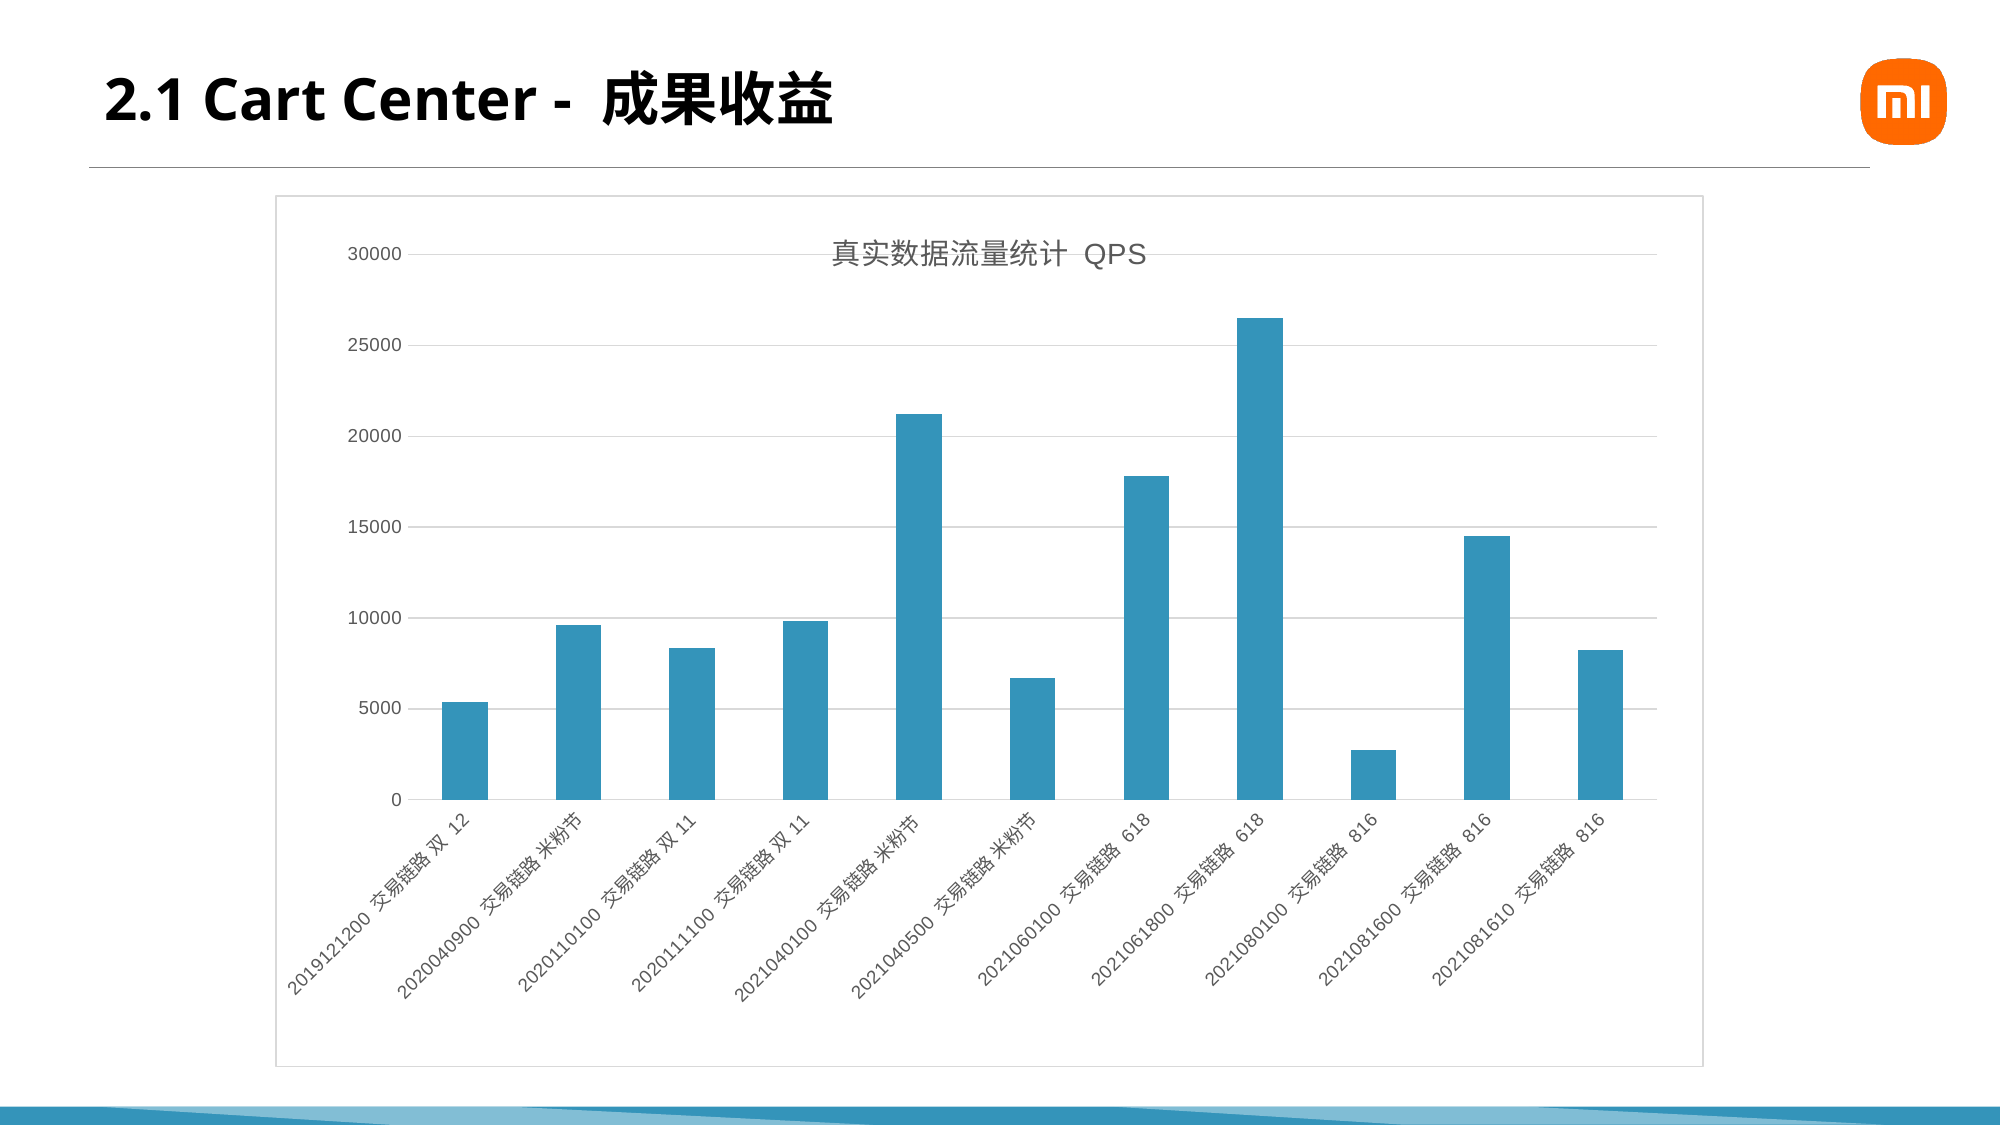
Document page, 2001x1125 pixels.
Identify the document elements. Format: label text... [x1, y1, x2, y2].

title 2.1 Cart Center - 成果收益 [89, 34, 1871, 169]
picture [1811, 9, 1996, 194]
chart [275, 194, 1704, 1068]
